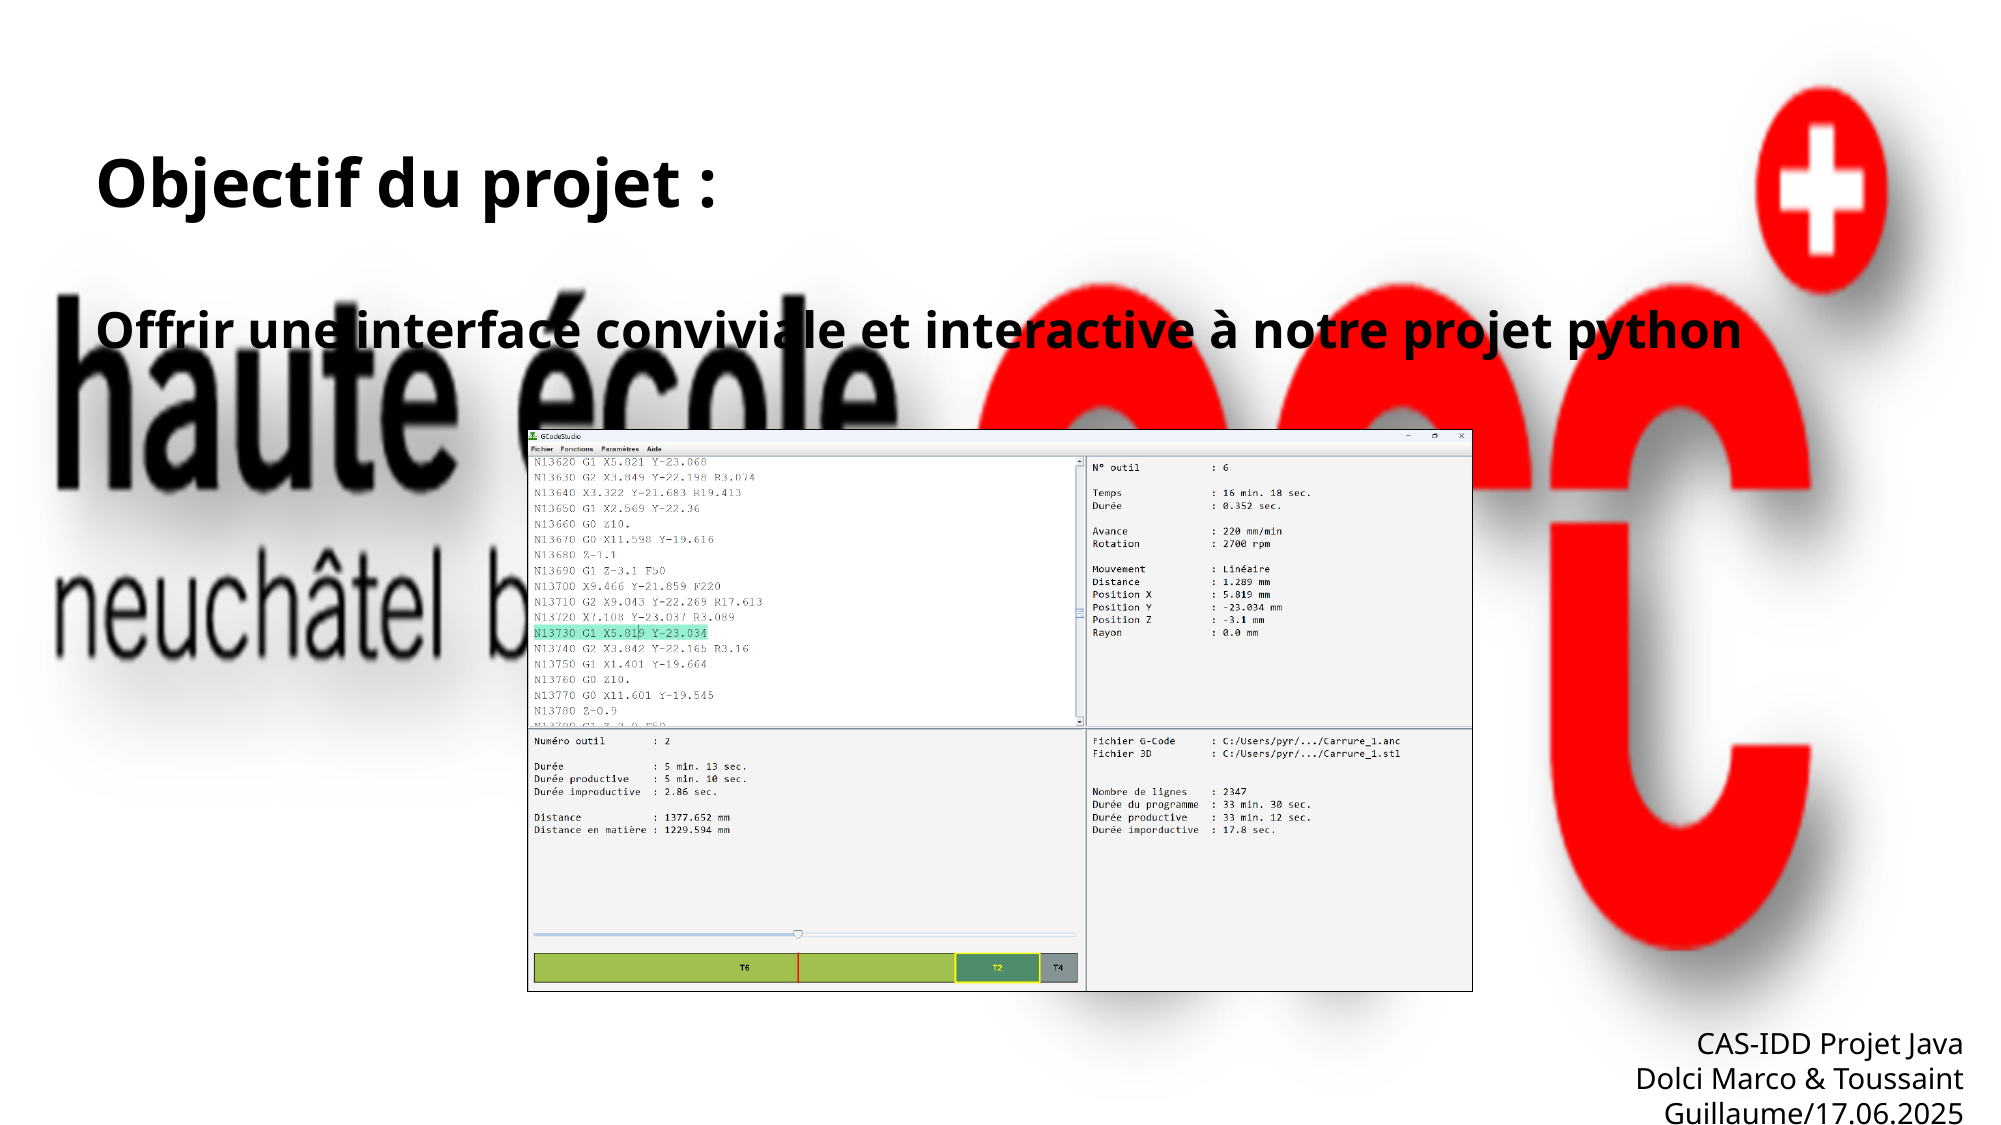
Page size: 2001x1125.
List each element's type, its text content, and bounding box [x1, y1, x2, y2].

text_box CAS-IDD Projet Java Dolci Marco & Toussaint Guillaume/17.06.2025 [1317, 1017, 1979, 1125]
text_box Objectif du projet : [80, 133, 1842, 229]
picture [0, 0, 2001, 1125]
text_box Offrir une interface conviviale et interactive à notre projet python [80, 291, 1842, 367]
